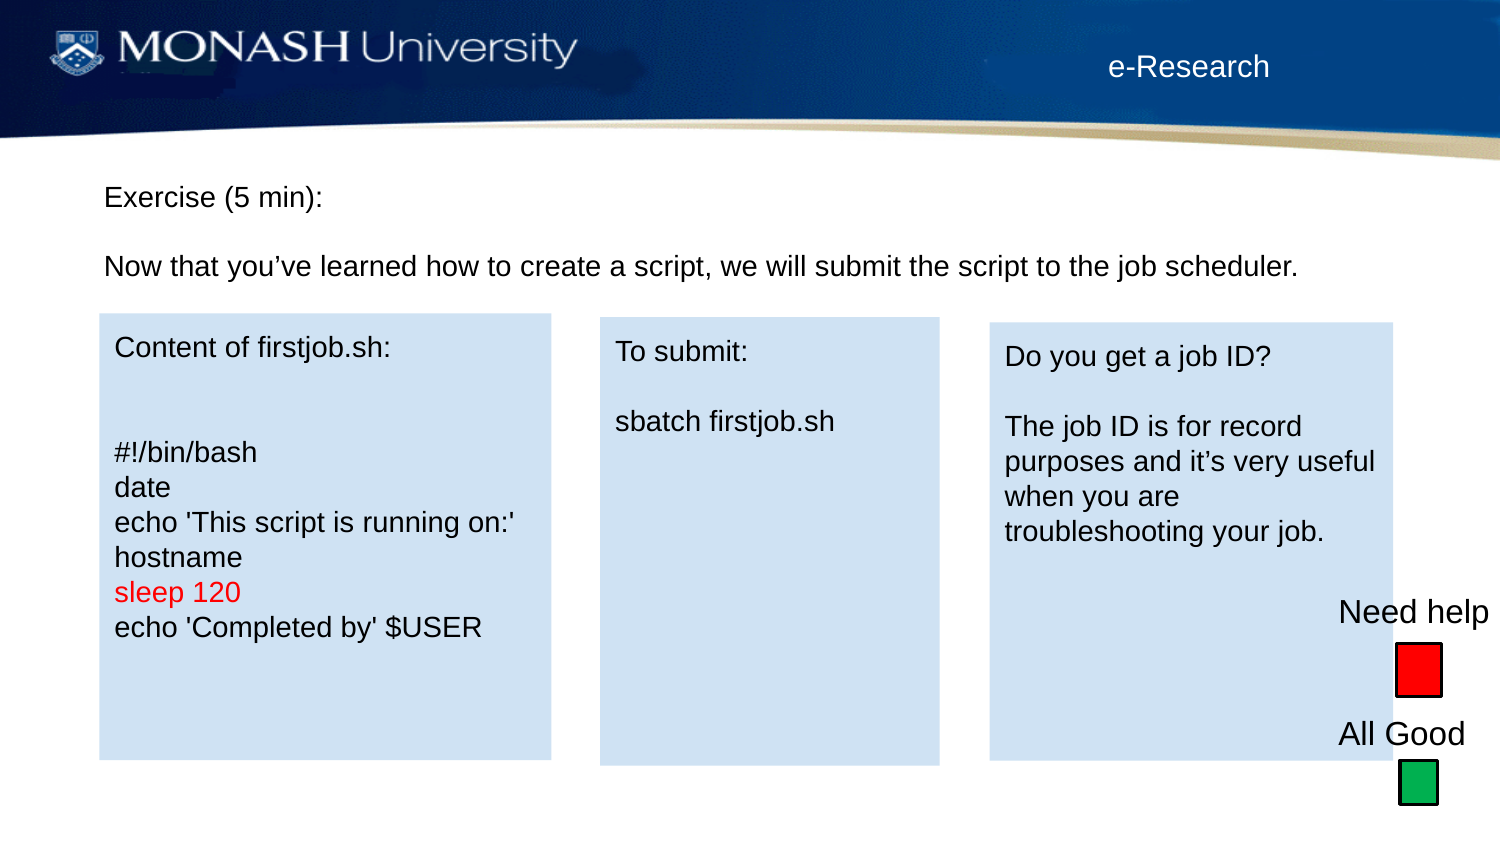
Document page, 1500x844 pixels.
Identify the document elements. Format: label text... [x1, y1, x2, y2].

picture [0, 0, 1500, 163]
text_box All Good [1325, 705, 1500, 752]
text_box To submit: sbatch firstjob.sh [600, 317, 940, 766]
text_box [1400, 760, 1438, 805]
text_box Need help [1325, 583, 1500, 630]
text_box [1396, 643, 1442, 697]
text_box Content of firstjob.sh: #!/bin/bash date echo 'This script is running on:' hostname sleep 120 echo 'Completed by' $USER [99, 313, 552, 761]
text_box Do you get a job ID? The job ID is for record purposes and it’s very useful when you are troubleshooting your job. [989, 322, 1394, 761]
text_box Exercise (5 min): Now that you’ve learned how to create a script, we will submit the script to the job scheduler. [88, 162, 1394, 784]
